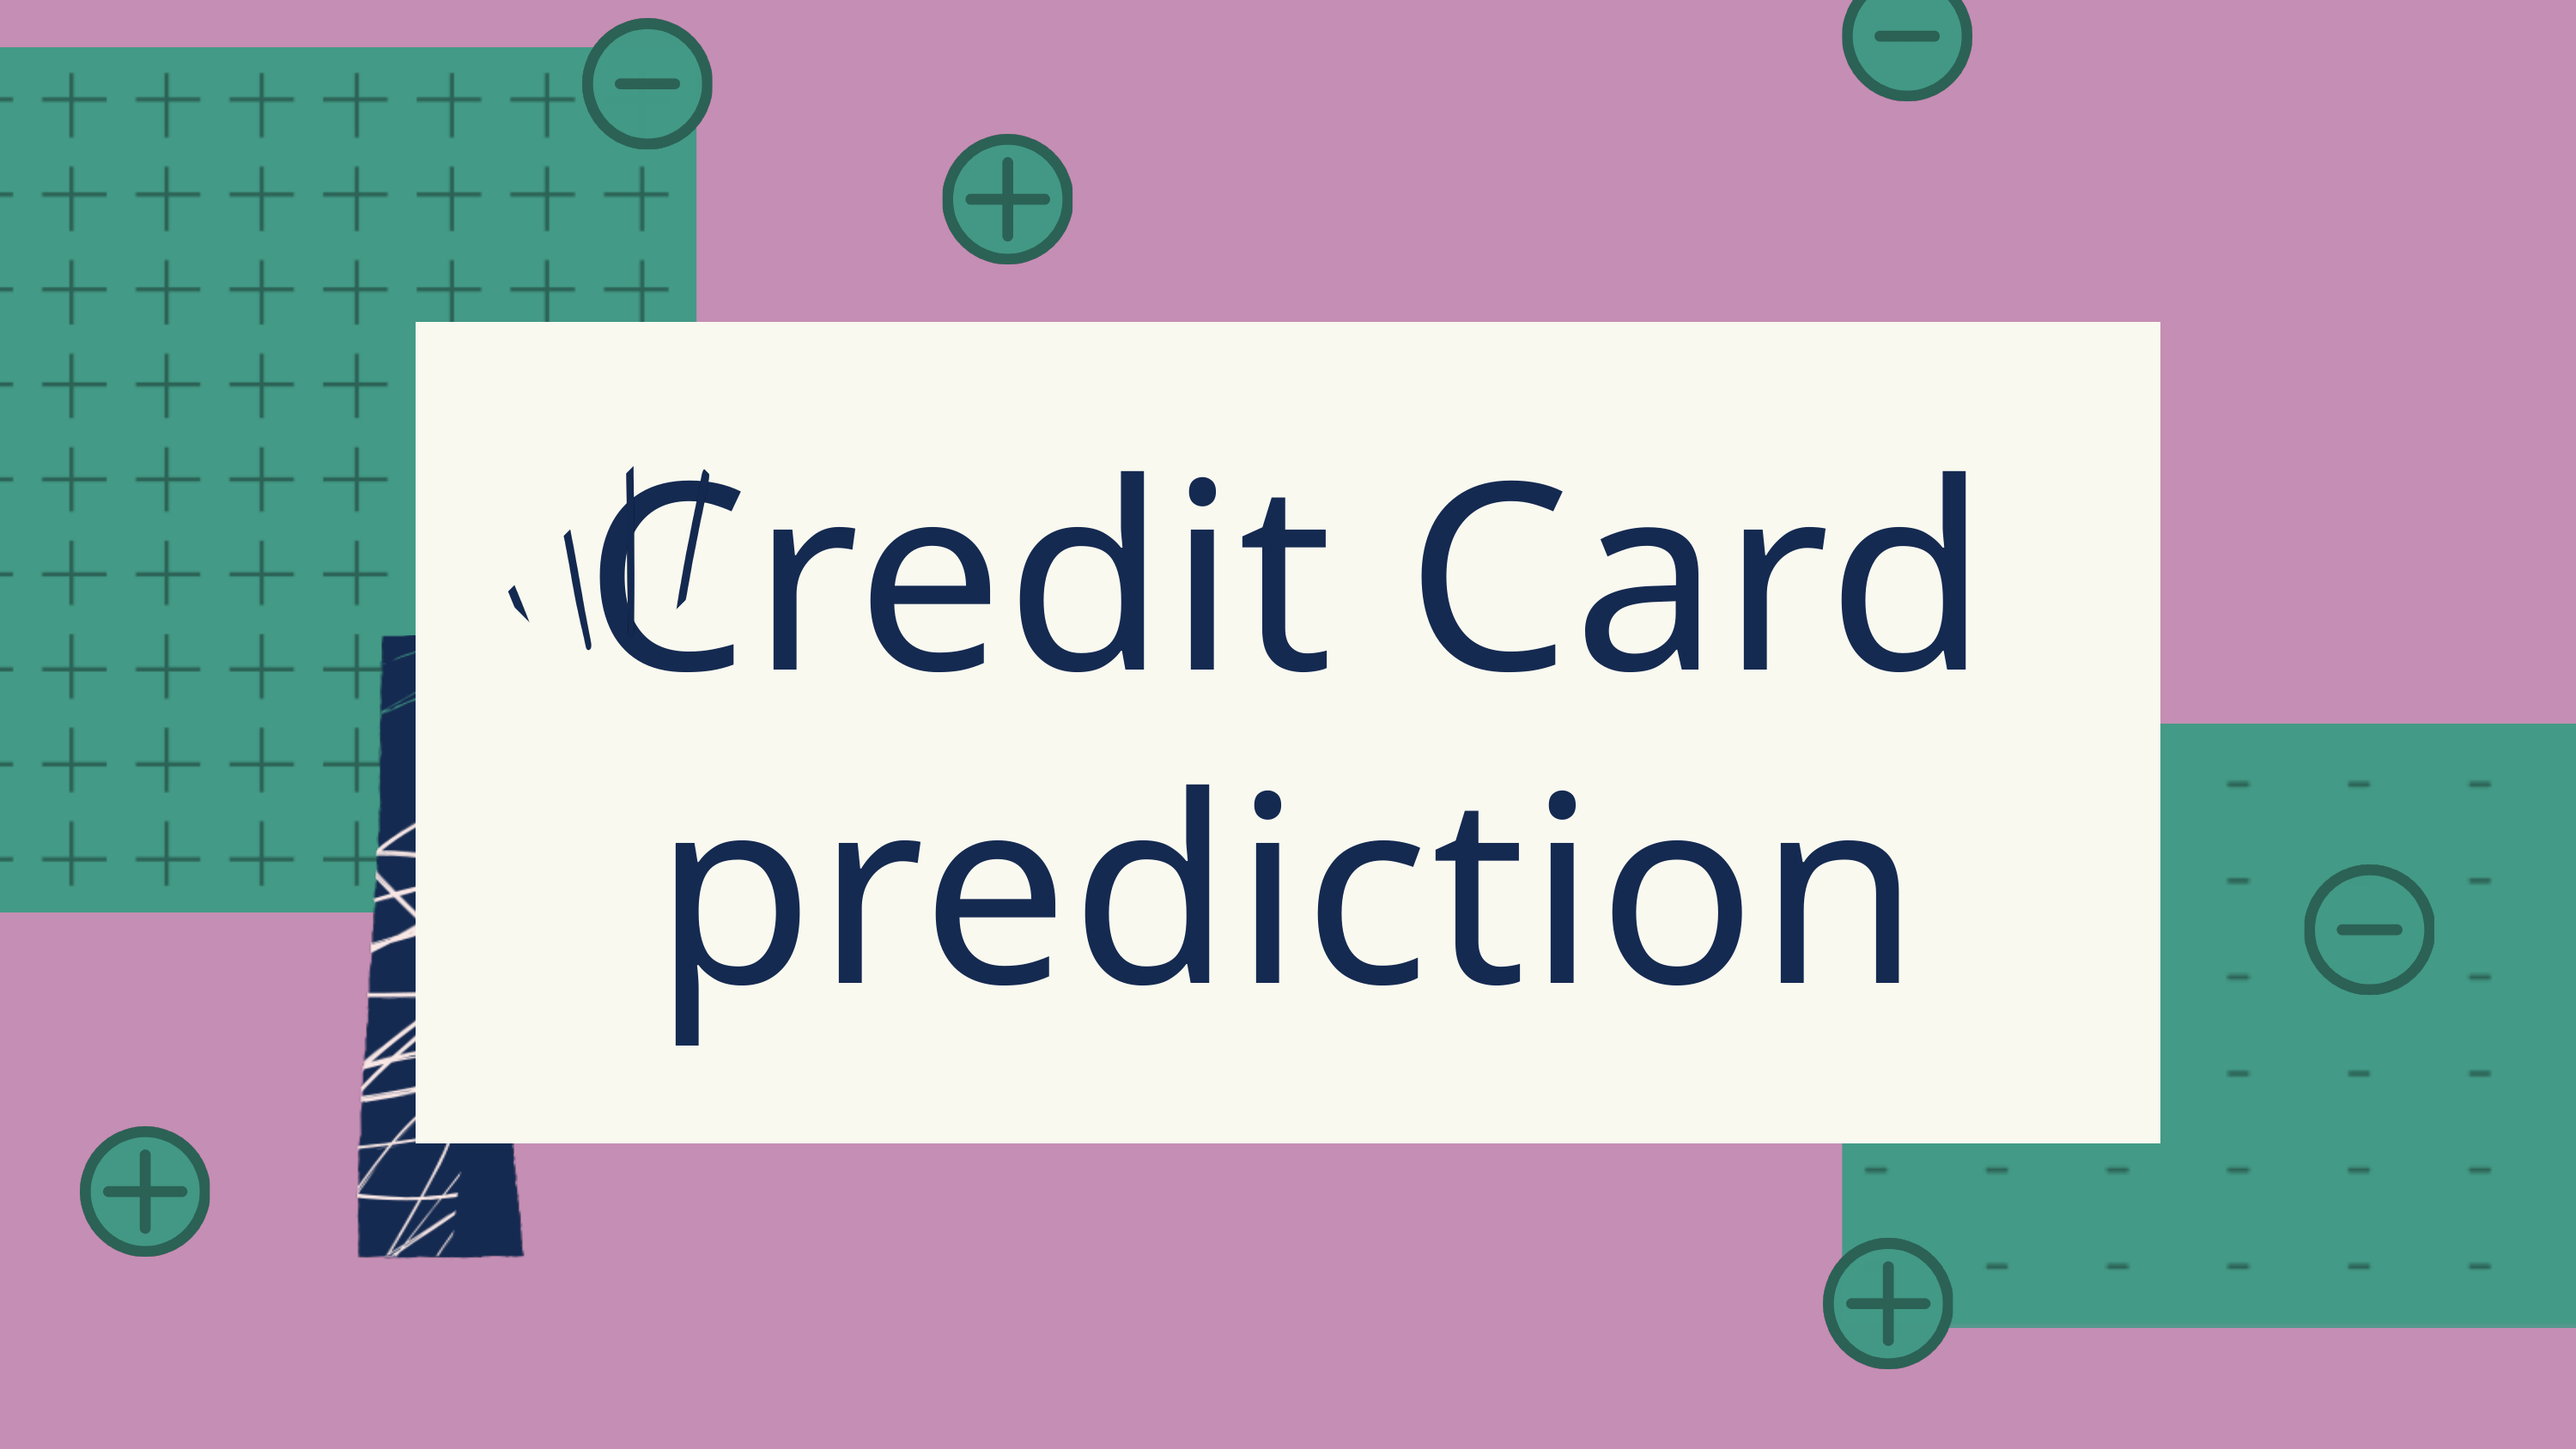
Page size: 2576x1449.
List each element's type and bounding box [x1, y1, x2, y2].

text_box [335, 635, 1008, 1264]
text_box [582, 18, 713, 149]
text_box [1823, 1238, 1953, 1369]
text_box [79, 1126, 210, 1257]
text_box [1842, 724, 2576, 1328]
text_box [416, 321, 2160, 1143]
text_box [2304, 864, 2435, 995]
text_box [1842, 0, 1972, 101]
text_box [0, 47, 697, 912]
text_box [942, 134, 1073, 264]
